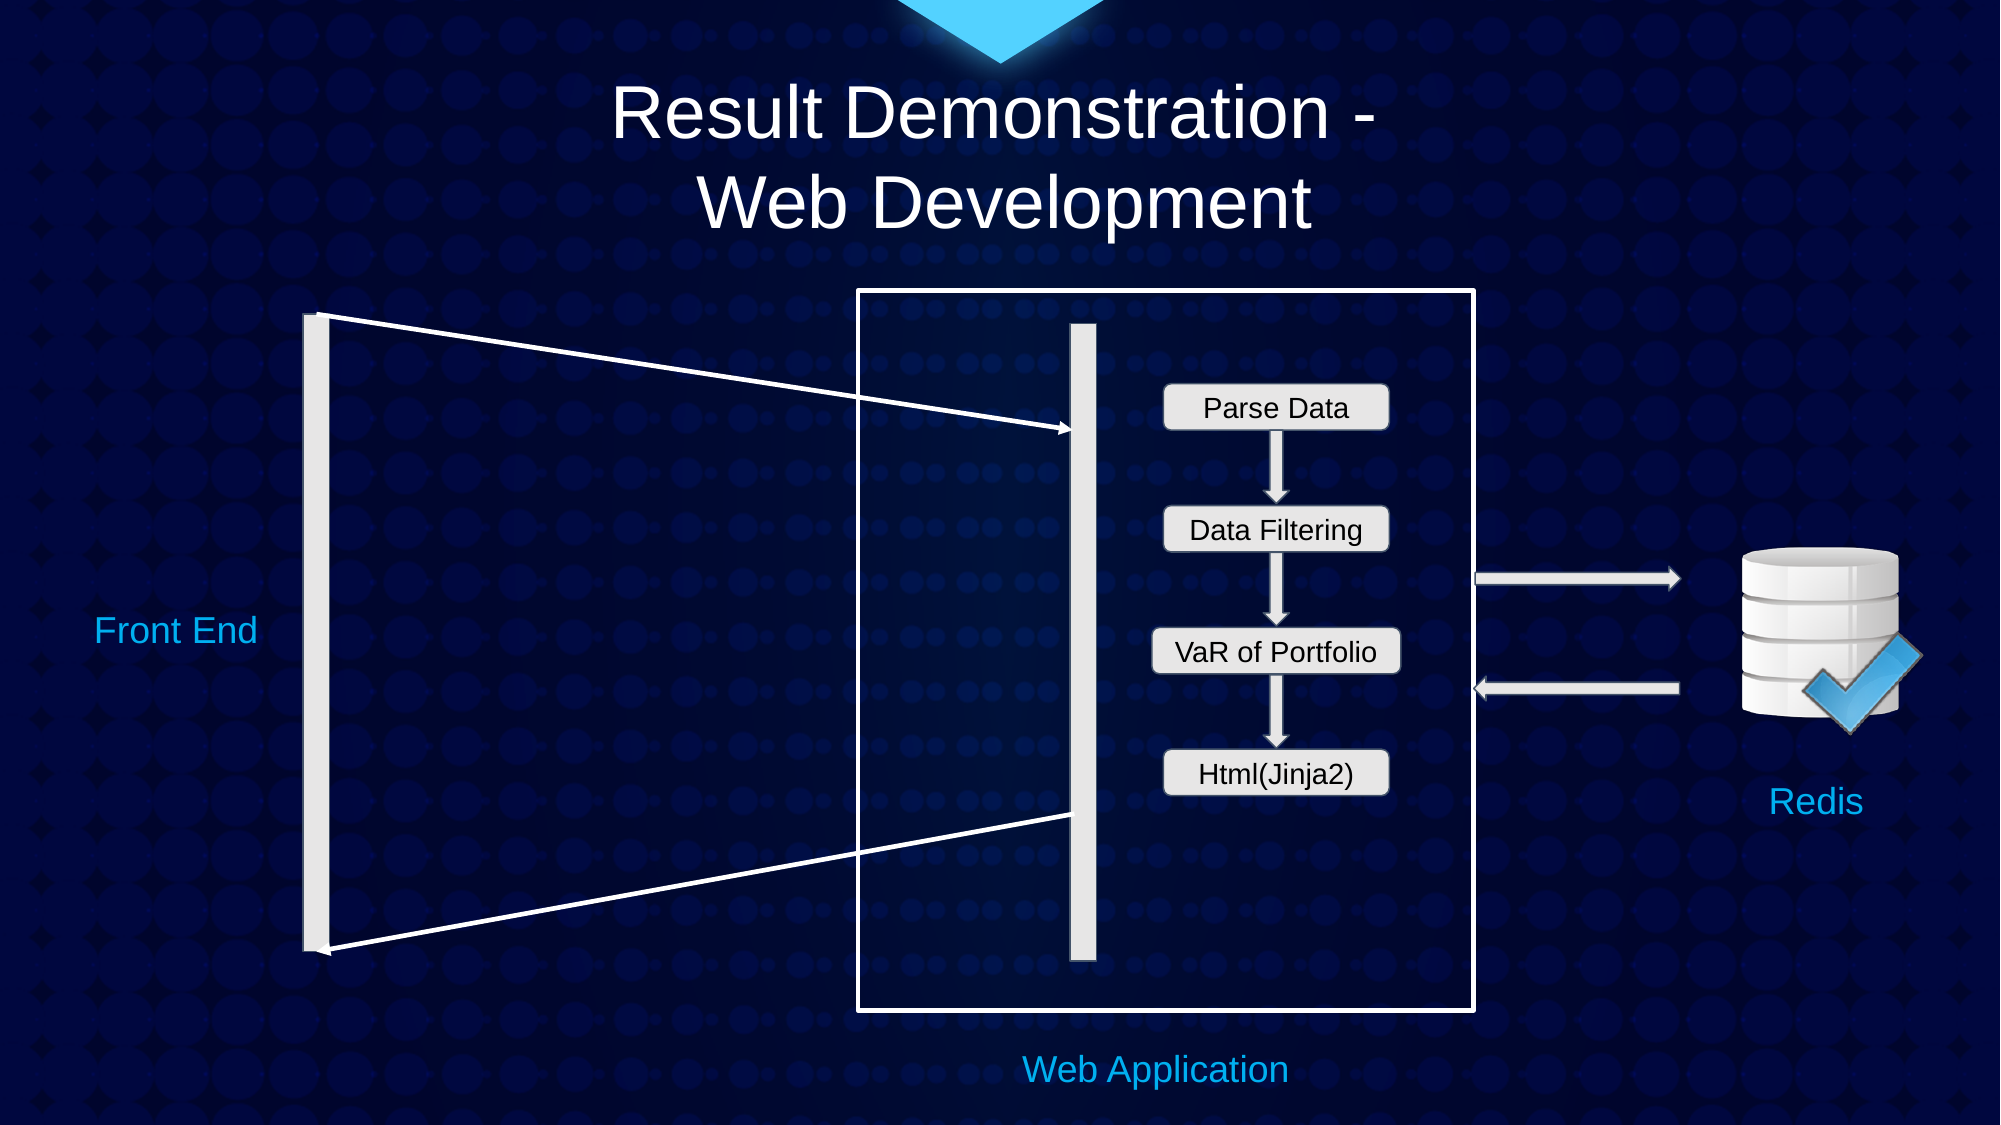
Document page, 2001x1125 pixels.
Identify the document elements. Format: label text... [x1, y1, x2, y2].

picture [0, 0, 2000, 1125]
text_box VaR of Portfolio [1151, 627, 1401, 674]
text_box Parse Data [1163, 383, 1390, 431]
text_box [1475, 566, 1682, 591]
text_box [316, 813, 1075, 952]
text_box Redis [1753, 748, 1887, 822]
text_box [303, 314, 330, 952]
text_box [897, 0, 1104, 64]
text_box [1263, 430, 1290, 504]
text_box [1263, 674, 1290, 749]
text_box Web Application [1007, 1016, 1325, 1100]
text_box [1263, 552, 1290, 626]
text_box Data Filtering [1163, 505, 1390, 552]
text_box Front End [79, 577, 285, 661]
text_box [1473, 676, 1680, 701]
text_box Result Demonstration - Web Development [533, 55, 1476, 162]
text_box Html(Jinja2) [1163, 749, 1390, 796]
text_box [857, 290, 1474, 1011]
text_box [316, 313, 1074, 431]
